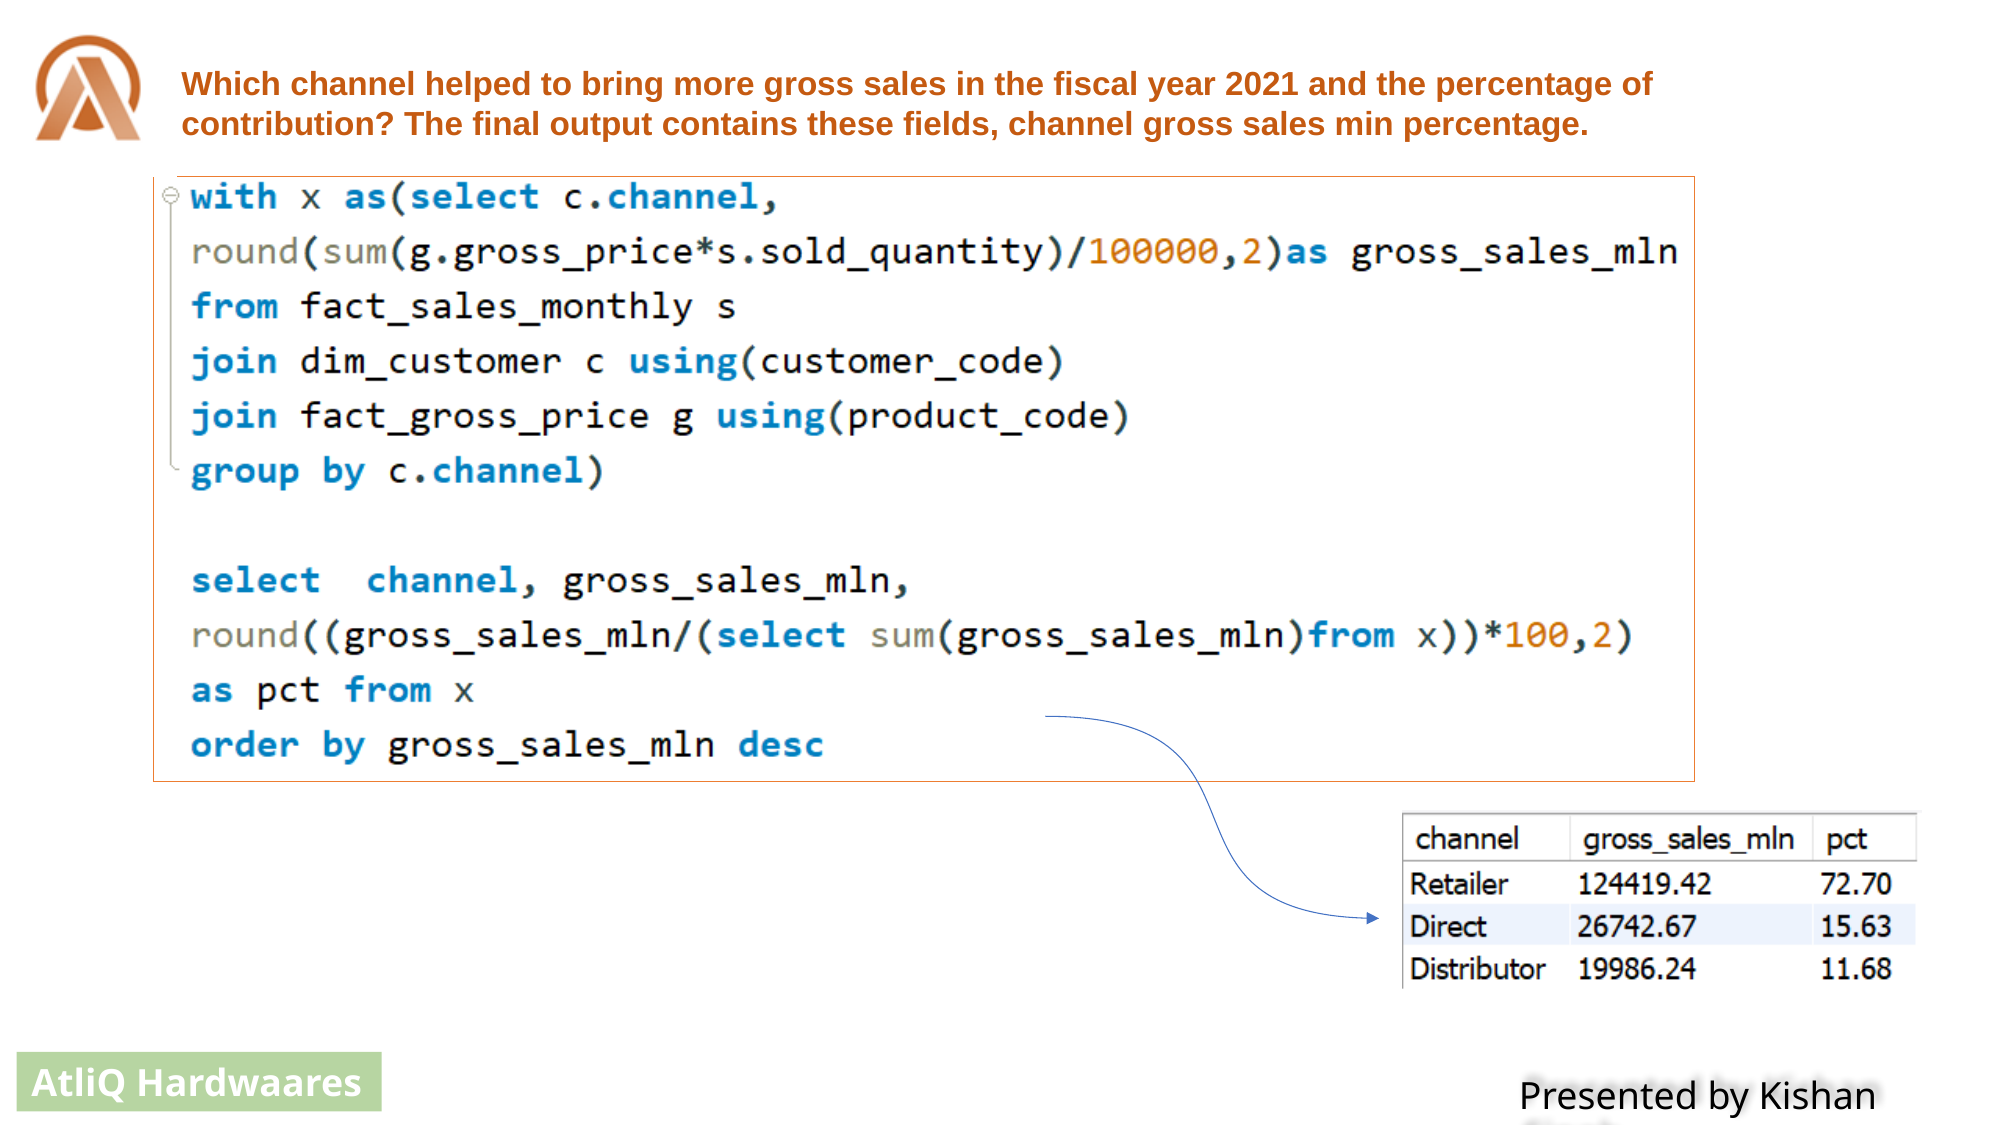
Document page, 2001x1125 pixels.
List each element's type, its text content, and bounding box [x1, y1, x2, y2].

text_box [1045, 716, 1379, 919]
text_box Which channel helped to bring more gross sales in the fiscal year 2021 and the percentage of contribution? The final output contains these fields, channel gross sales min percentage. [177, 54, 1707, 189]
picture [0, 0, 1695, 782]
text_box AtliQ Hardwaares [16, 1051, 382, 1112]
picture [1402, 810, 1922, 1000]
text_box Presented by Kishan Singh [1504, 1064, 1949, 1125]
